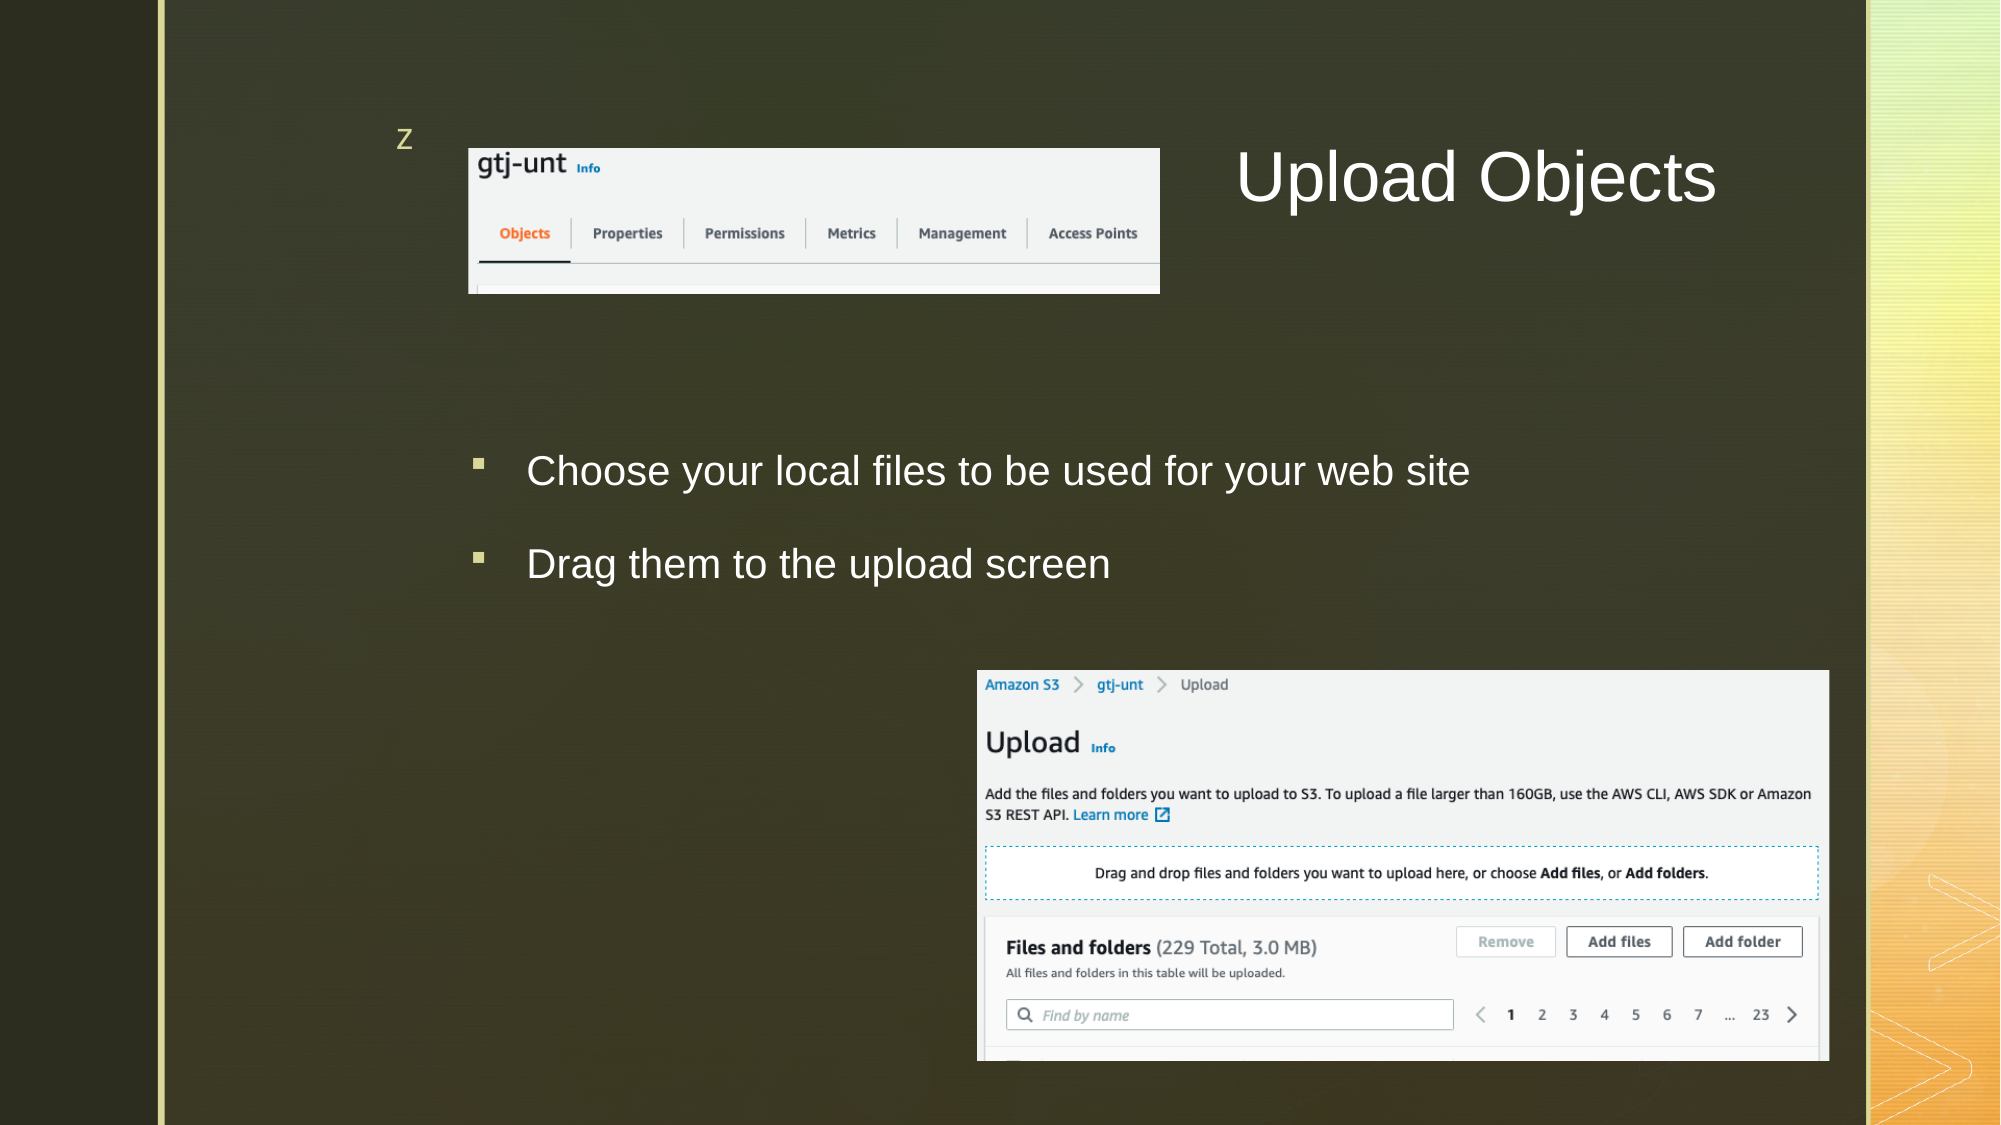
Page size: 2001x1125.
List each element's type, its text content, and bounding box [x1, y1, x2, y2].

title Upload Objects [428, 132, 1734, 310]
picture [1871, 0, 2001, 1125]
picture [467, 148, 1160, 294]
list Choose your local files to be used for your web site Drag them to the upload screen [454, 336, 1592, 685]
picture [976, 659, 1830, 1061]
